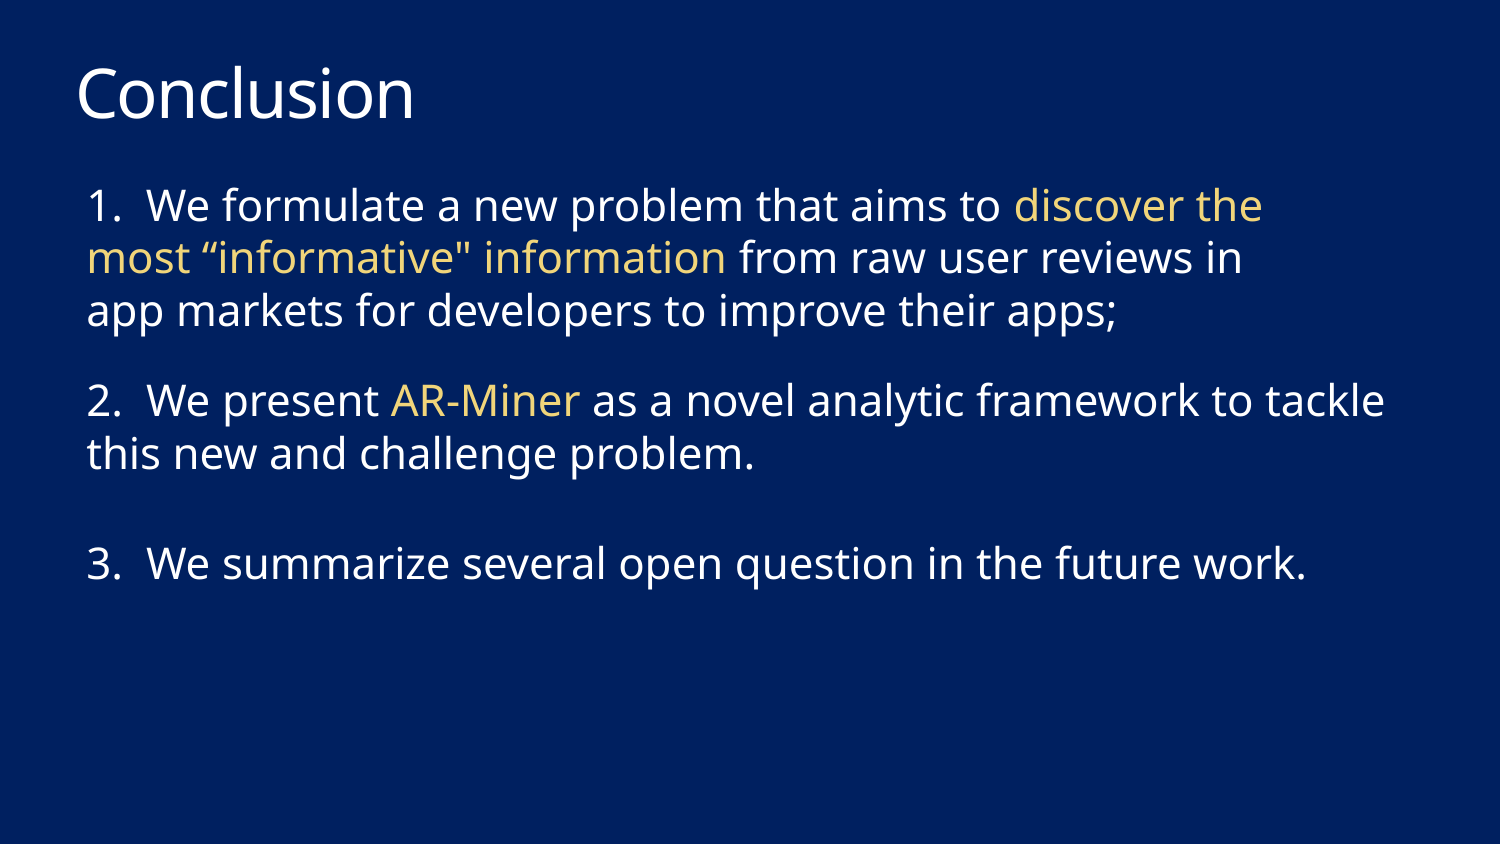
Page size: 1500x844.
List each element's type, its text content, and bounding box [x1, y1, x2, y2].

text_box 3. We summarize several open question in the future work. [74, 530, 1413, 595]
text_box 1. We formulate a new problem that aims to discover the most “informative" information from raw user reviews in app markets for developers to improve their apps; [75, 171, 1325, 341]
text_box 2. We present AR-Miner as a novel analytic framework to tackle this new and challenge problem. [74, 367, 1413, 484]
title Conclusion [75, 59, 1217, 135]
